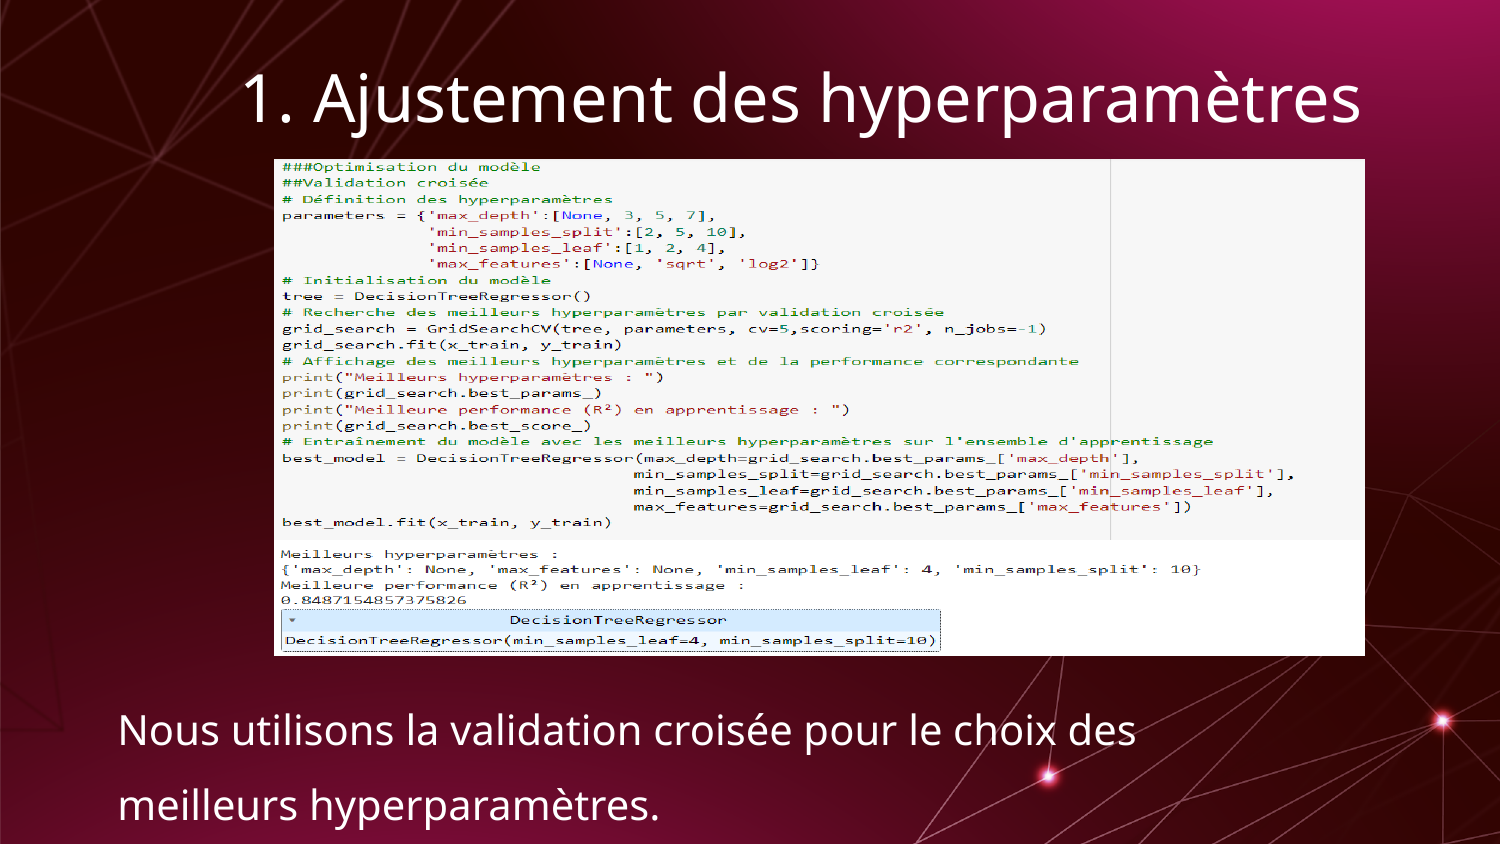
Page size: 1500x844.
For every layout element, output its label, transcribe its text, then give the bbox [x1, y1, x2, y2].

title 1. Ajustement des hyperparamètres [193, 46, 1410, 152]
picture [0, 0, 1500, 844]
title Nous utilisons la validation croisée pour le choix des meilleurs hyperparamètres. [102, 729, 1319, 844]
